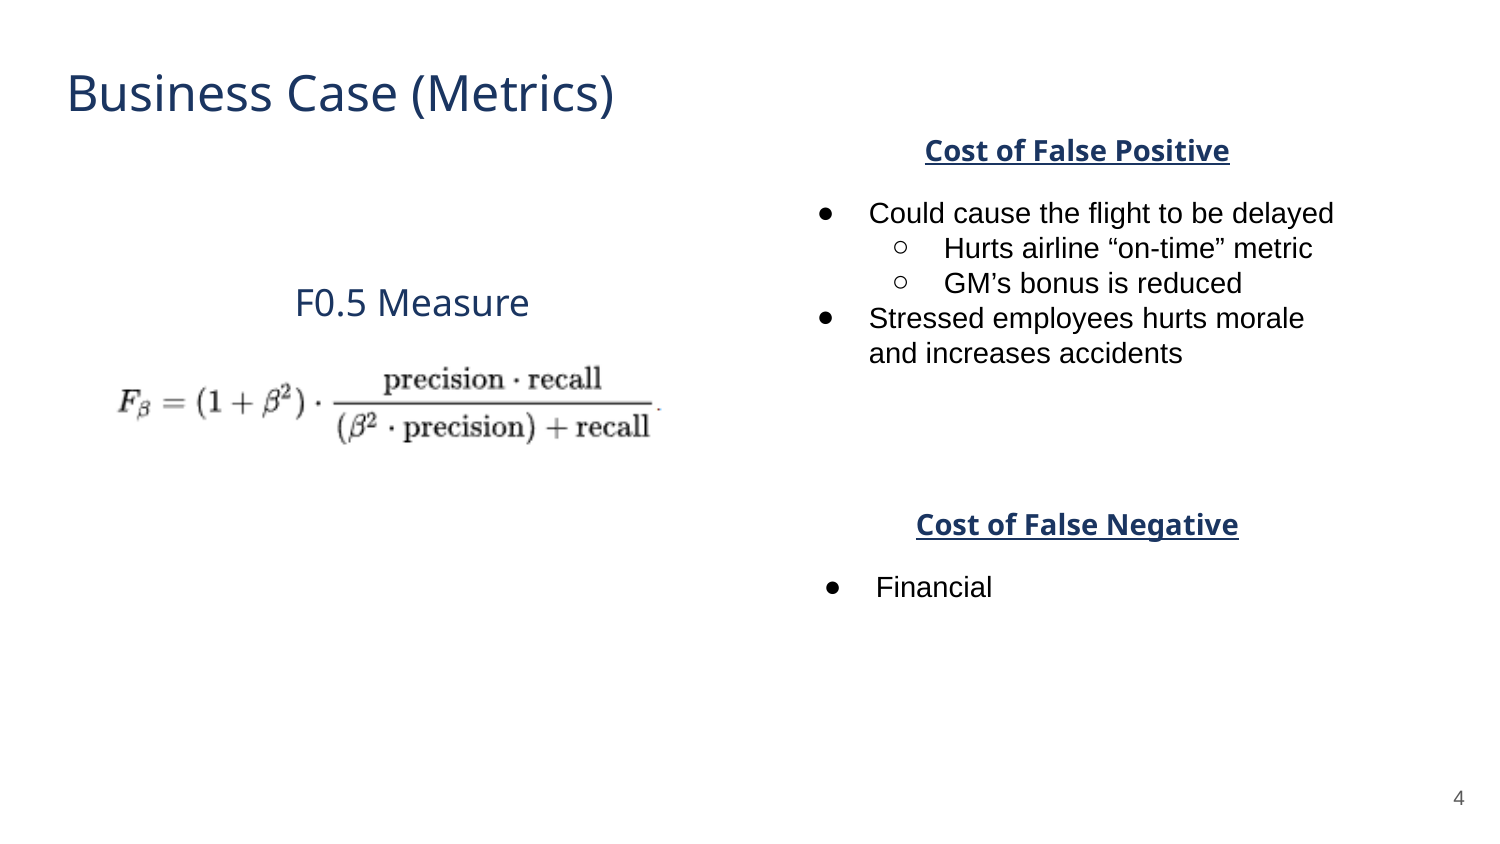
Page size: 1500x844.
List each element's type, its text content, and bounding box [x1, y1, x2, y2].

picture [85, 356, 689, 459]
title Business Case (Metrics) [51, 46, 693, 188]
text_box F0.5 Measure [85, 264, 739, 340]
text_box Could cause the flight to be delayed Hurts airline “on-time” metric GM’s bonus is reduced Stressed employees hurts morale and increases accidents [778, 179, 1376, 385]
slide_number ‹#› [1389, 764, 1480, 830]
text_box Cost of False Negative [804, 491, 1351, 553]
text_box Cost of False Positive [855, 116, 1300, 179]
text_box Financial [785, 553, 1369, 619]
